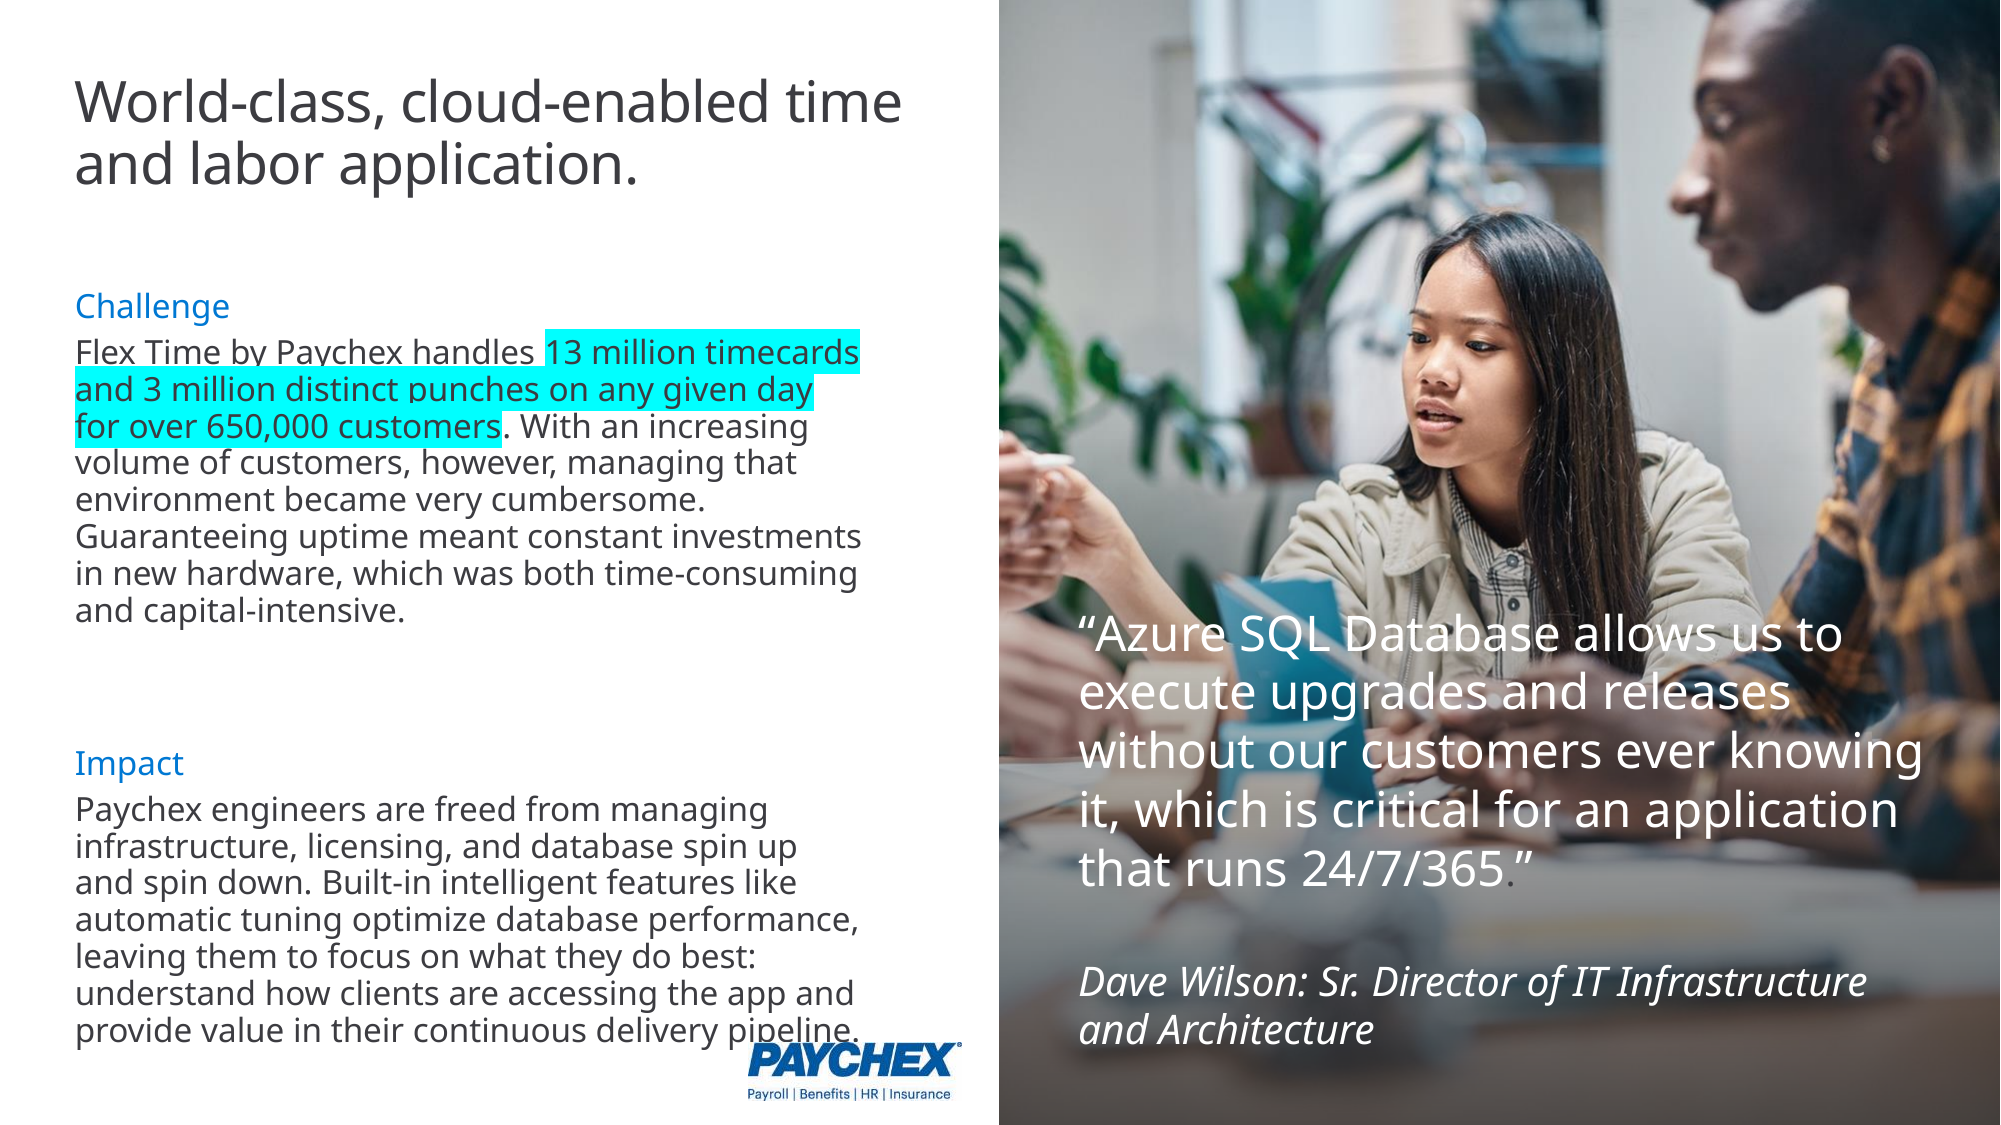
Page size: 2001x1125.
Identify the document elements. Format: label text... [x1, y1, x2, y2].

list Challenge Flex Time by Paychex handles 13 million timecards and 3 million distinct punches on any given day for over 650,000 customers. With an increasing volume of customers, however, managing that environment became very cumbersome. Guaranteeing uptime meant constant investments in new hardware, which was both time-consuming and capital-intensive. Impact Paychex engineers are freed from managing infrastructure, licensing, and database spin up and spin down. Built-in intelligent features like automatic tuning optimize database performance, leaving them to focus on what they do best: understand how clients are accessing the app and provide value in their continuous delivery pipeline. [74, 288, 866, 1029]
picture [747, 1041, 962, 1102]
picture [999, 0, 2000, 1125]
title World-class, cloud-enabled time and labor application. [74, 58, 984, 168]
